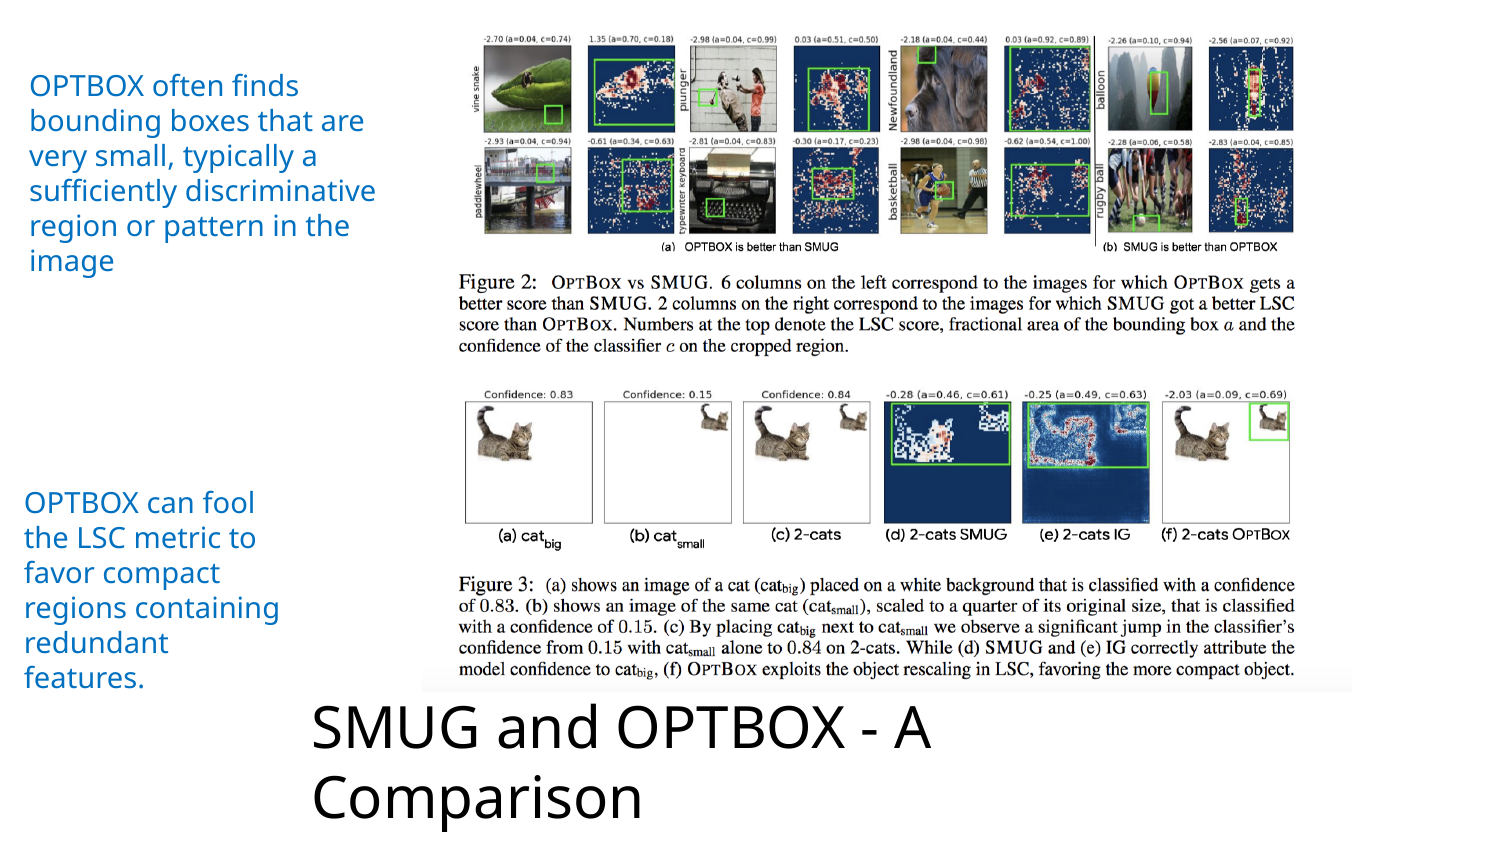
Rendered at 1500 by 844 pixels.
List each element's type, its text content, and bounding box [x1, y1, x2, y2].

text_box OPTBOX can fool the LSC metric to favor compact regions containing redundant features. [9, 477, 307, 702]
text_box SMUG and OPTBOX - A Comparison [296, 682, 1249, 838]
text_box OPTBOX often ﬁnds bounding boxes that are very small, typically a sufﬁciently discriminative region or pattern in the image [14, 59, 416, 285]
picture [422, 12, 1352, 692]
